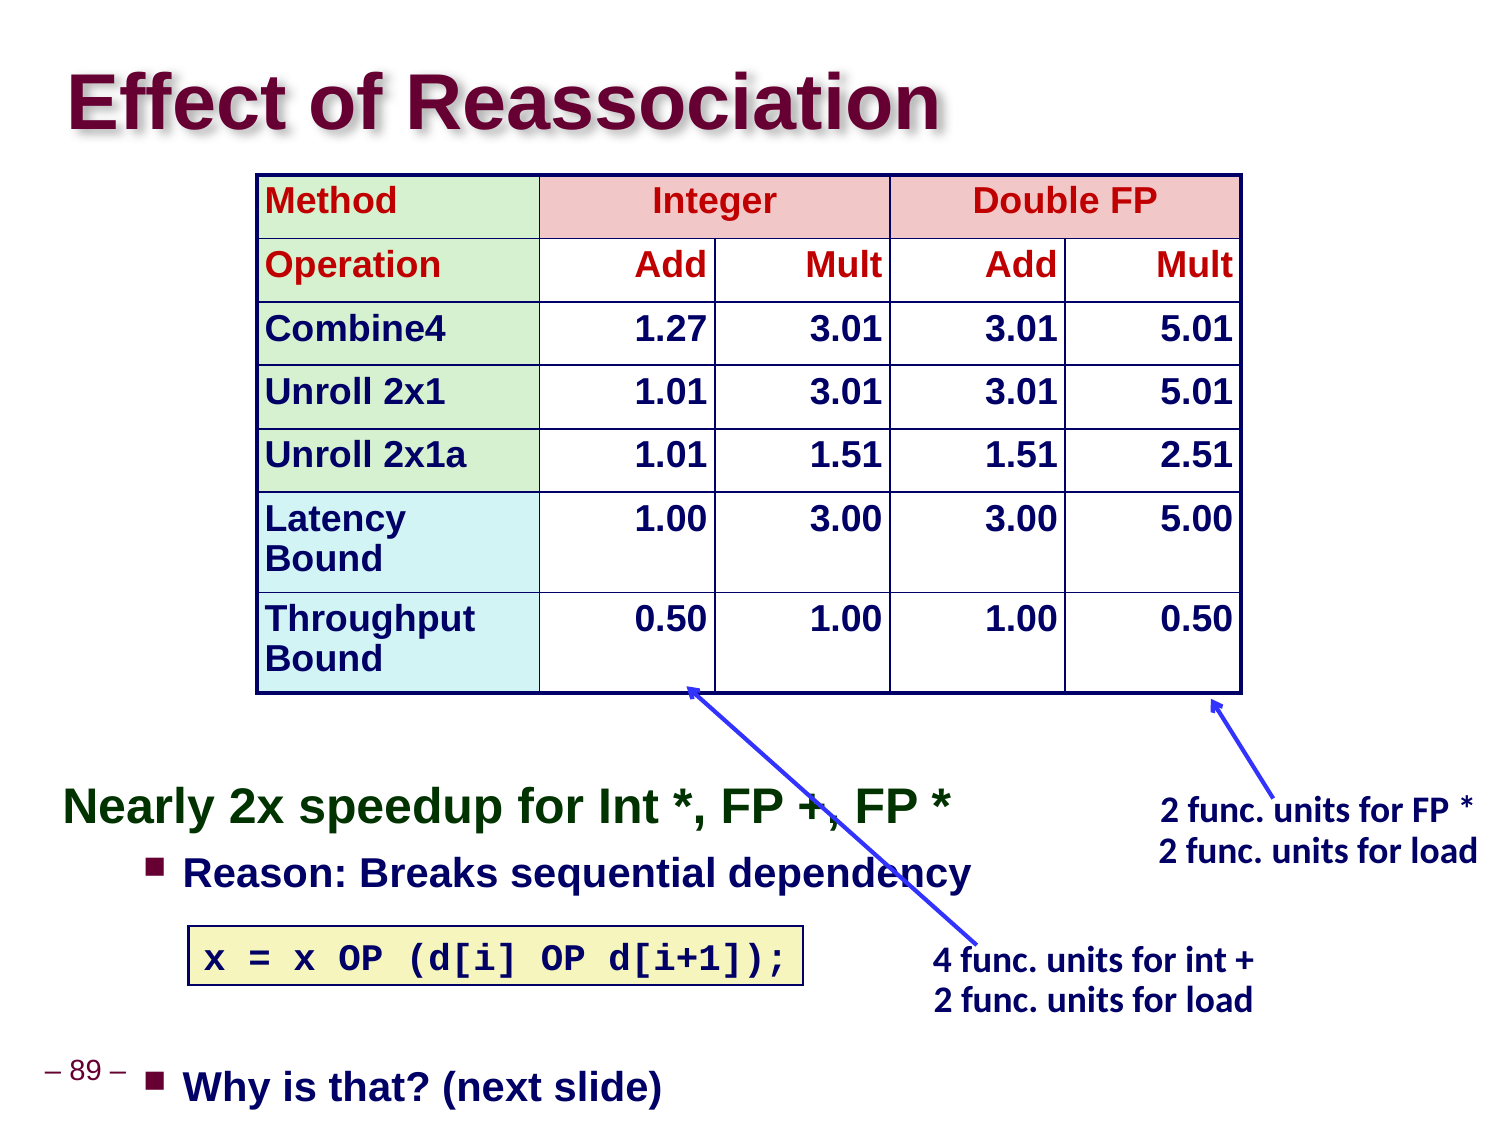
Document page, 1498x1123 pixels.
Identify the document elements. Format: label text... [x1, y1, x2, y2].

table_cell Unroll 2x1a [259, 430, 539, 491]
title Effect of Reassociation [66, 40, 1495, 169]
table_cell 3.01 [716, 366, 889, 428]
table_cell 1.01 [540, 366, 714, 428]
table_cell Combine4 [259, 303, 539, 364]
table_cell 1.01 [540, 430, 714, 491]
table_cell 5.01 [1066, 303, 1239, 364]
table_cell 3.01 [891, 366, 1064, 428]
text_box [686, 685, 977, 946]
table_cell 1.00 [716, 593, 889, 684]
table_cell Unroll 2x1 [259, 366, 539, 428]
table_cell Add [891, 239, 1064, 301]
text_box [1210, 698, 1274, 799]
table_cell 3.01 [716, 303, 889, 364]
table_cell Throughput Bound [259, 593, 539, 691]
table_cell 3.01 [891, 303, 1064, 364]
text_box 2 func. units for FP * 2 func. units for load [1143, 783, 1494, 879]
table_cell 3.00 [716, 493, 889, 592]
text_box 4 func. units for int + 2 func. units for load [917, 932, 1270, 1029]
table_cell Mult [716, 239, 889, 301]
table_cell Mult [1066, 239, 1239, 301]
table_cell 3.00 [891, 493, 1064, 592]
table_cell 1.51 [716, 430, 889, 491]
table_header Double FP [891, 177, 1239, 238]
table_cell 2.51 [1066, 430, 1239, 491]
table_cell 1.00 [891, 593, 1064, 691]
table_cell Latency Bound [259, 493, 539, 592]
table_cell 0.50 [540, 593, 714, 691]
table_cell 5.01 [1066, 366, 1239, 428]
table_cell Add [540, 239, 714, 301]
text_box x = x OP (d[i] OP d[i+1]); [188, 925, 803, 985]
table_cell Operation [259, 239, 539, 301]
table_header Method [259, 177, 539, 238]
table_cell 0.50 [1066, 593, 1239, 691]
table_cell 1.27 [540, 303, 714, 364]
list Nearly 2x speedup for Int *, FP +, FP * Reason: Breaks sequential dependency Why is that? (next slide) [47, 771, 1409, 1056]
table_cell 1.51 [891, 430, 1064, 491]
table_cell 5.00 [1066, 493, 1239, 592]
table_cell 1.00 [540, 493, 714, 592]
table_header Integer [540, 177, 889, 238]
